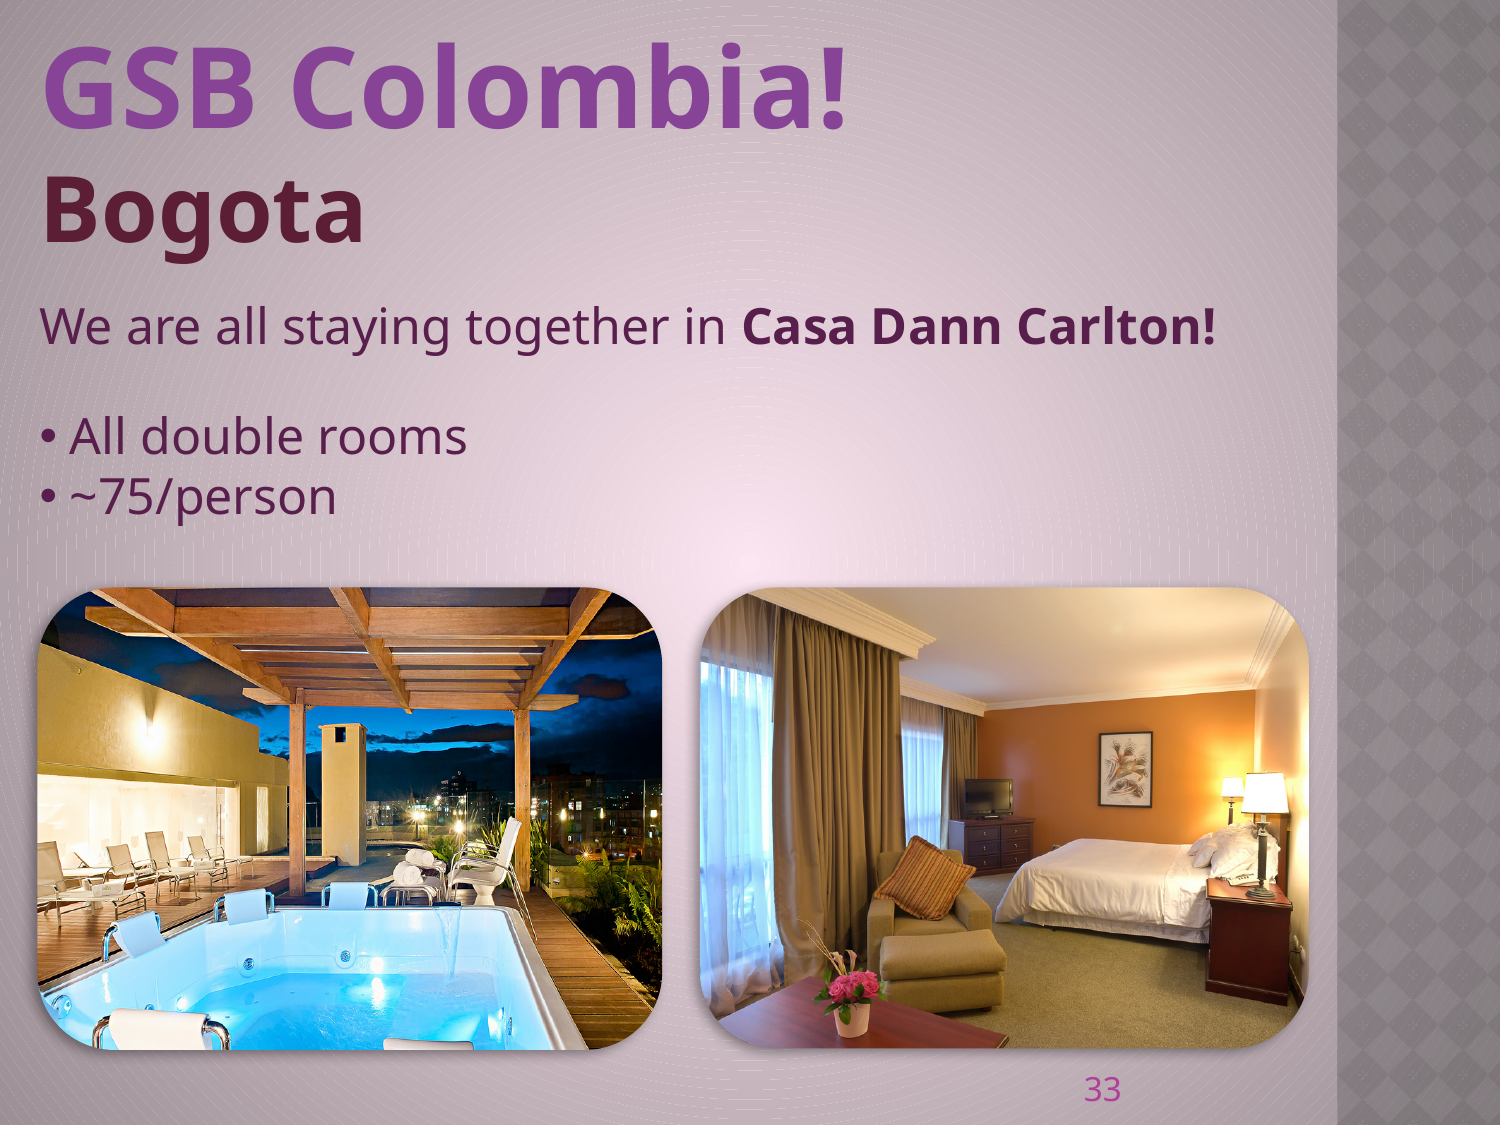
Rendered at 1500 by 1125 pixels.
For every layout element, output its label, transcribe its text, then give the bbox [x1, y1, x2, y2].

text_box We are all staying together in Casa Dann Carlton! All double rooms ~75/person [24, 287, 1300, 648]
picture [36, 586, 663, 1051]
slide_number 33 [1025, 1075, 1122, 1113]
picture [320, 1027, 332, 1038]
picture [699, 587, 1310, 1049]
text_box GSB Colombia! Bogota [24, 8, 1500, 848]
